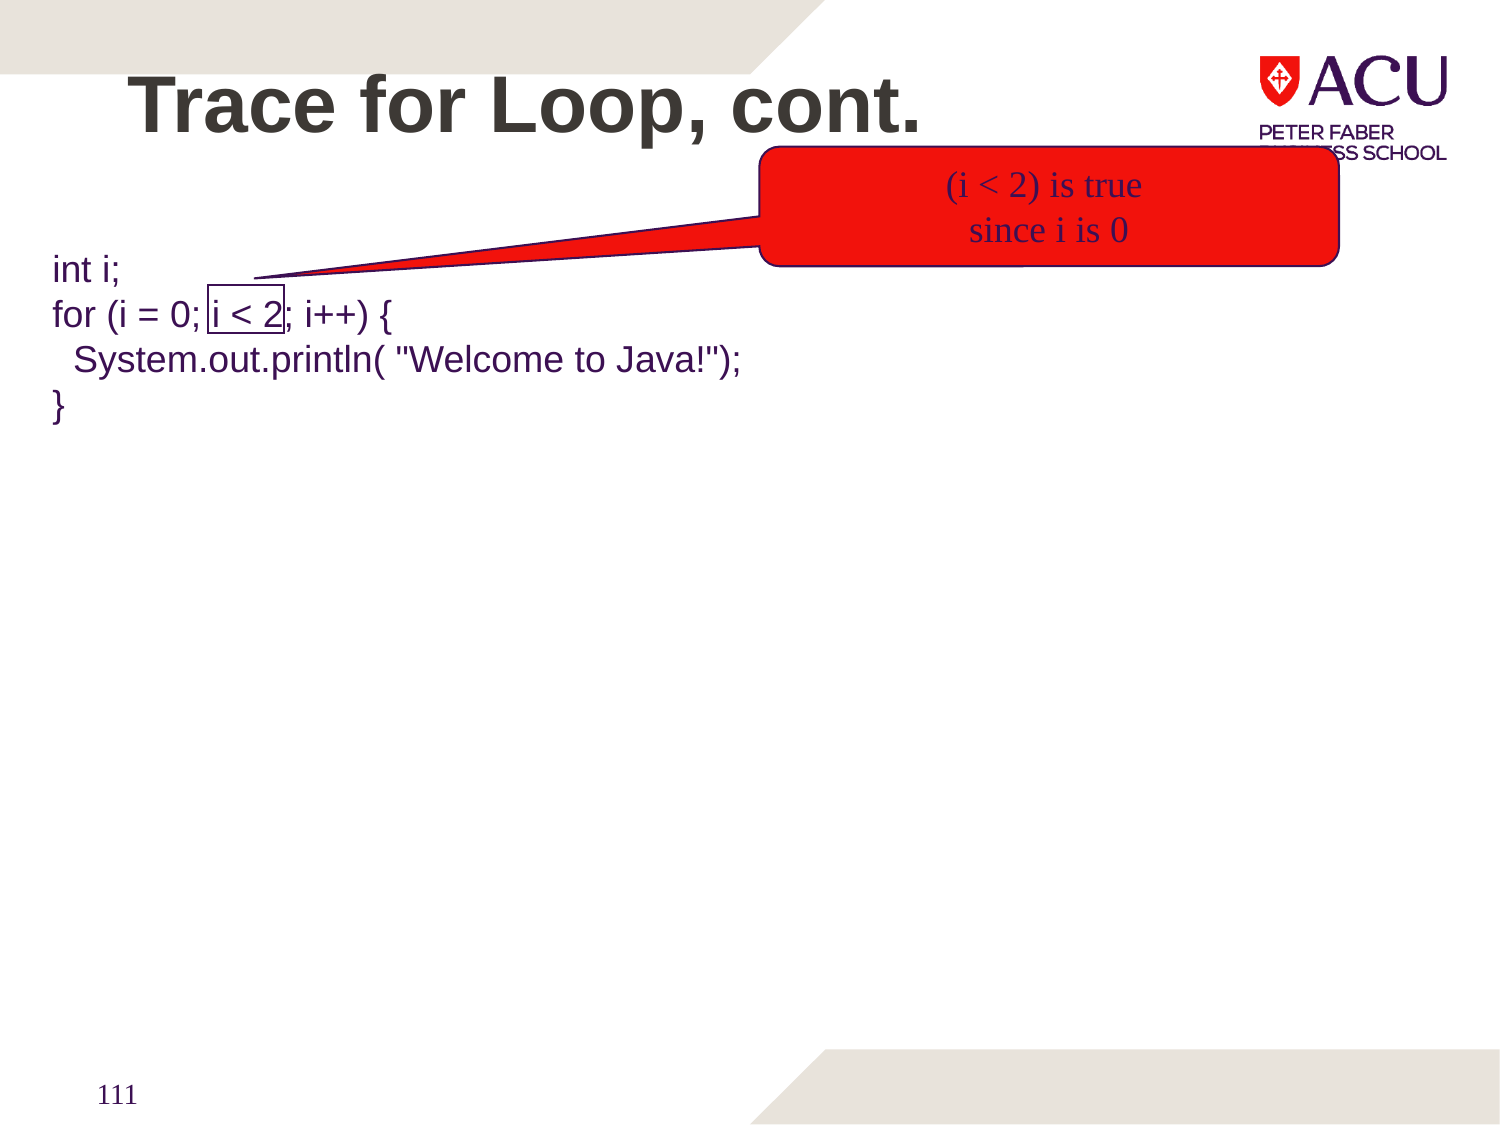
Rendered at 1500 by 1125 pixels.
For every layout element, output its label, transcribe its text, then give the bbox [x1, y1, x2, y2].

picture [1339, 41, 1466, 175]
text_box int i; for (i = 0; i < 2; i++) { System.out.println( "Welcome to Java!"); } [37, 237, 927, 433]
text_box (i < 2) is true since i is 0 [253, 146, 1340, 279]
slide_number 111 [81, 1068, 156, 1109]
title Trace for Loop, cont. [112, 37, 1388, 163]
text_box [207, 285, 285, 334]
